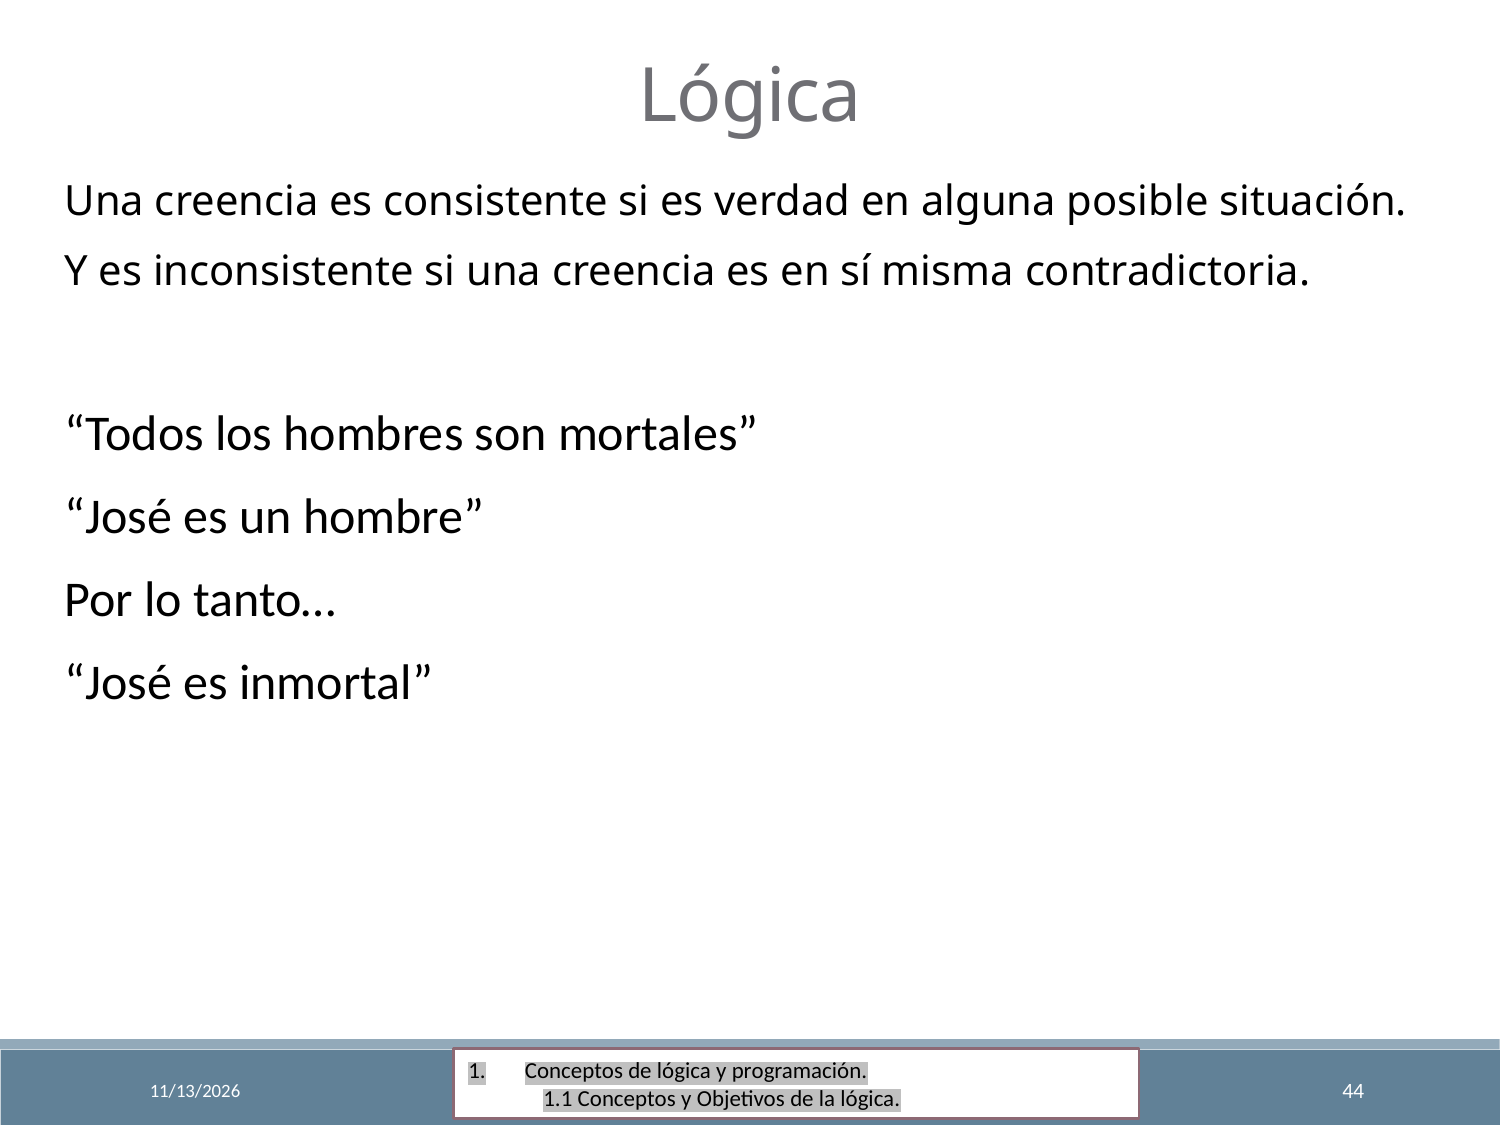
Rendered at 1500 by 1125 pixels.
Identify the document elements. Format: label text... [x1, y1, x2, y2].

list Una creencia es consistente si es verdad en alguna posible situación. Y es inconsistente si una creencia es en sí misma contradictoria. “Todos los hombres son mortales” “José es un hombre” Por lo tanto… “José es inmortal” [64, 172, 1445, 949]
title Lógica [0, 47, 1500, 145]
text_box Conceptos de lógica y programación. 1.1 Conceptos y Objetivos de la lógica. [452, 1047, 1140, 1120]
slide_number 44 [1217, 1059, 1380, 1120]
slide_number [134, 1059, 440, 1120]
